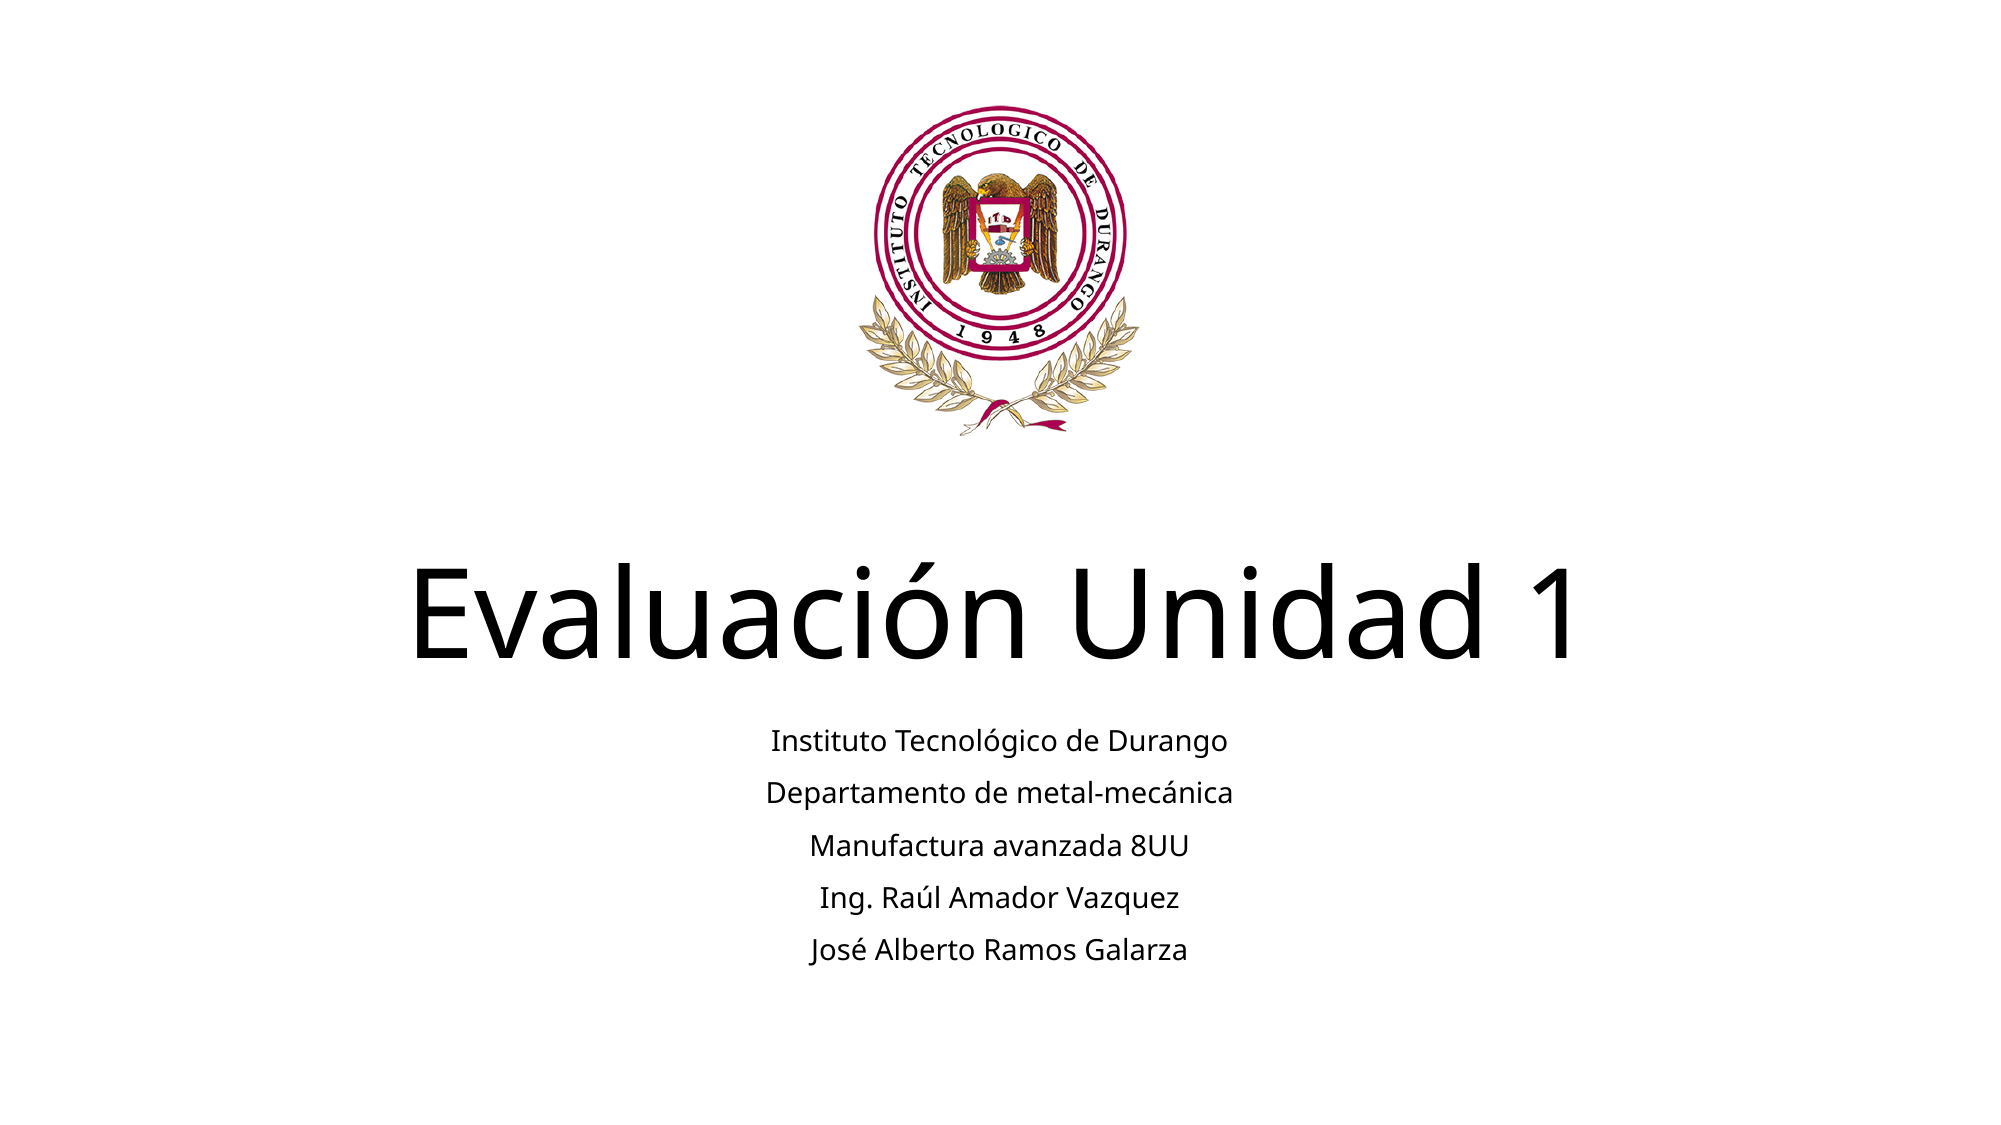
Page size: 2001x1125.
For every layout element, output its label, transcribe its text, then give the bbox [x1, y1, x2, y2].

picture [856, 95, 1144, 449]
title Evaluación Unidad 1 [249, 513, 1750, 694]
subtitle Instituto Tecnológico de Durango Departamento de metal-mecánica Manufactura avanzada 8UU Ing. Raúl Amador Vazquez José Alberto Ramos Galarza [249, 718, 1750, 991]
